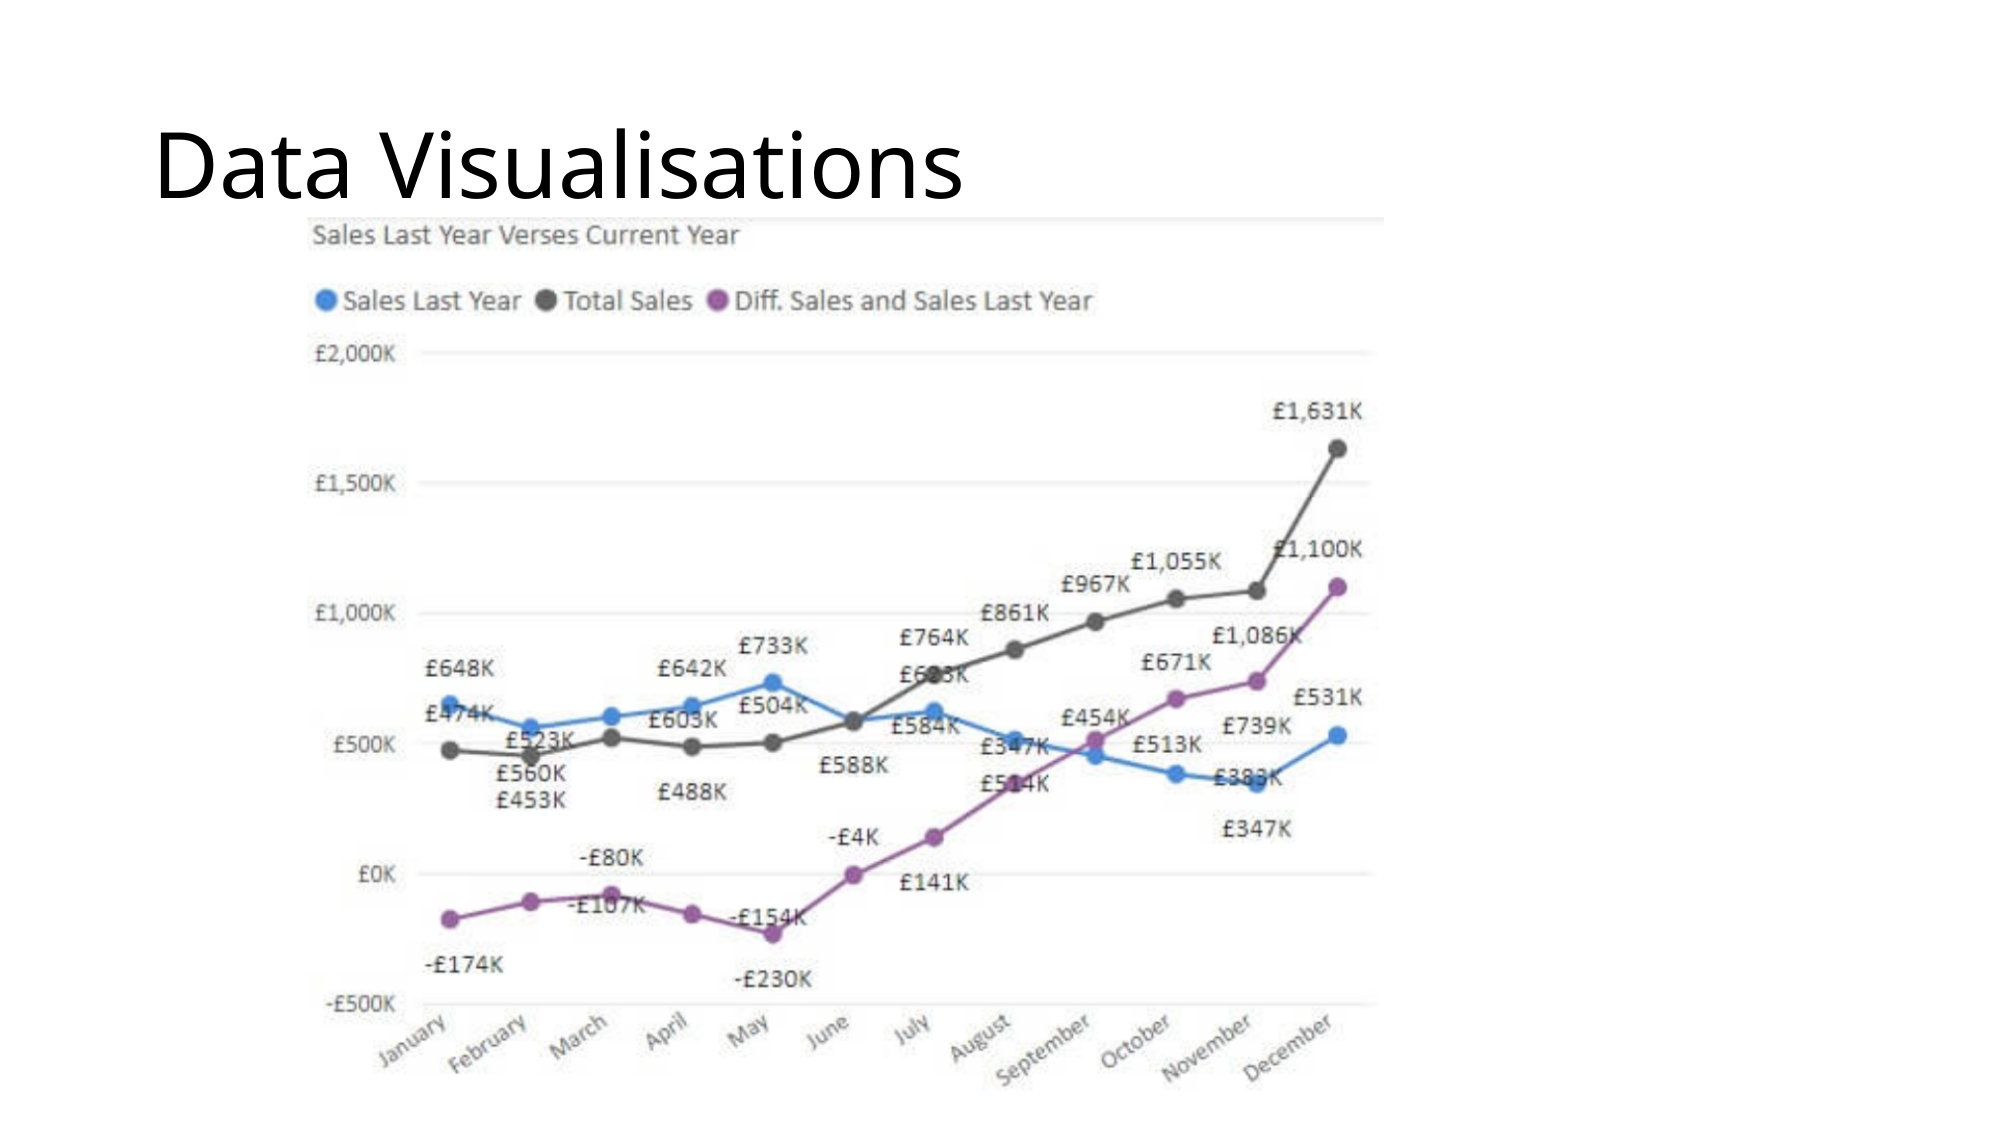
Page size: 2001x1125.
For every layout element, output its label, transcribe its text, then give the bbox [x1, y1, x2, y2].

picture [298, 209, 1465, 1095]
title Data Visualisations [137, 59, 1863, 278]
